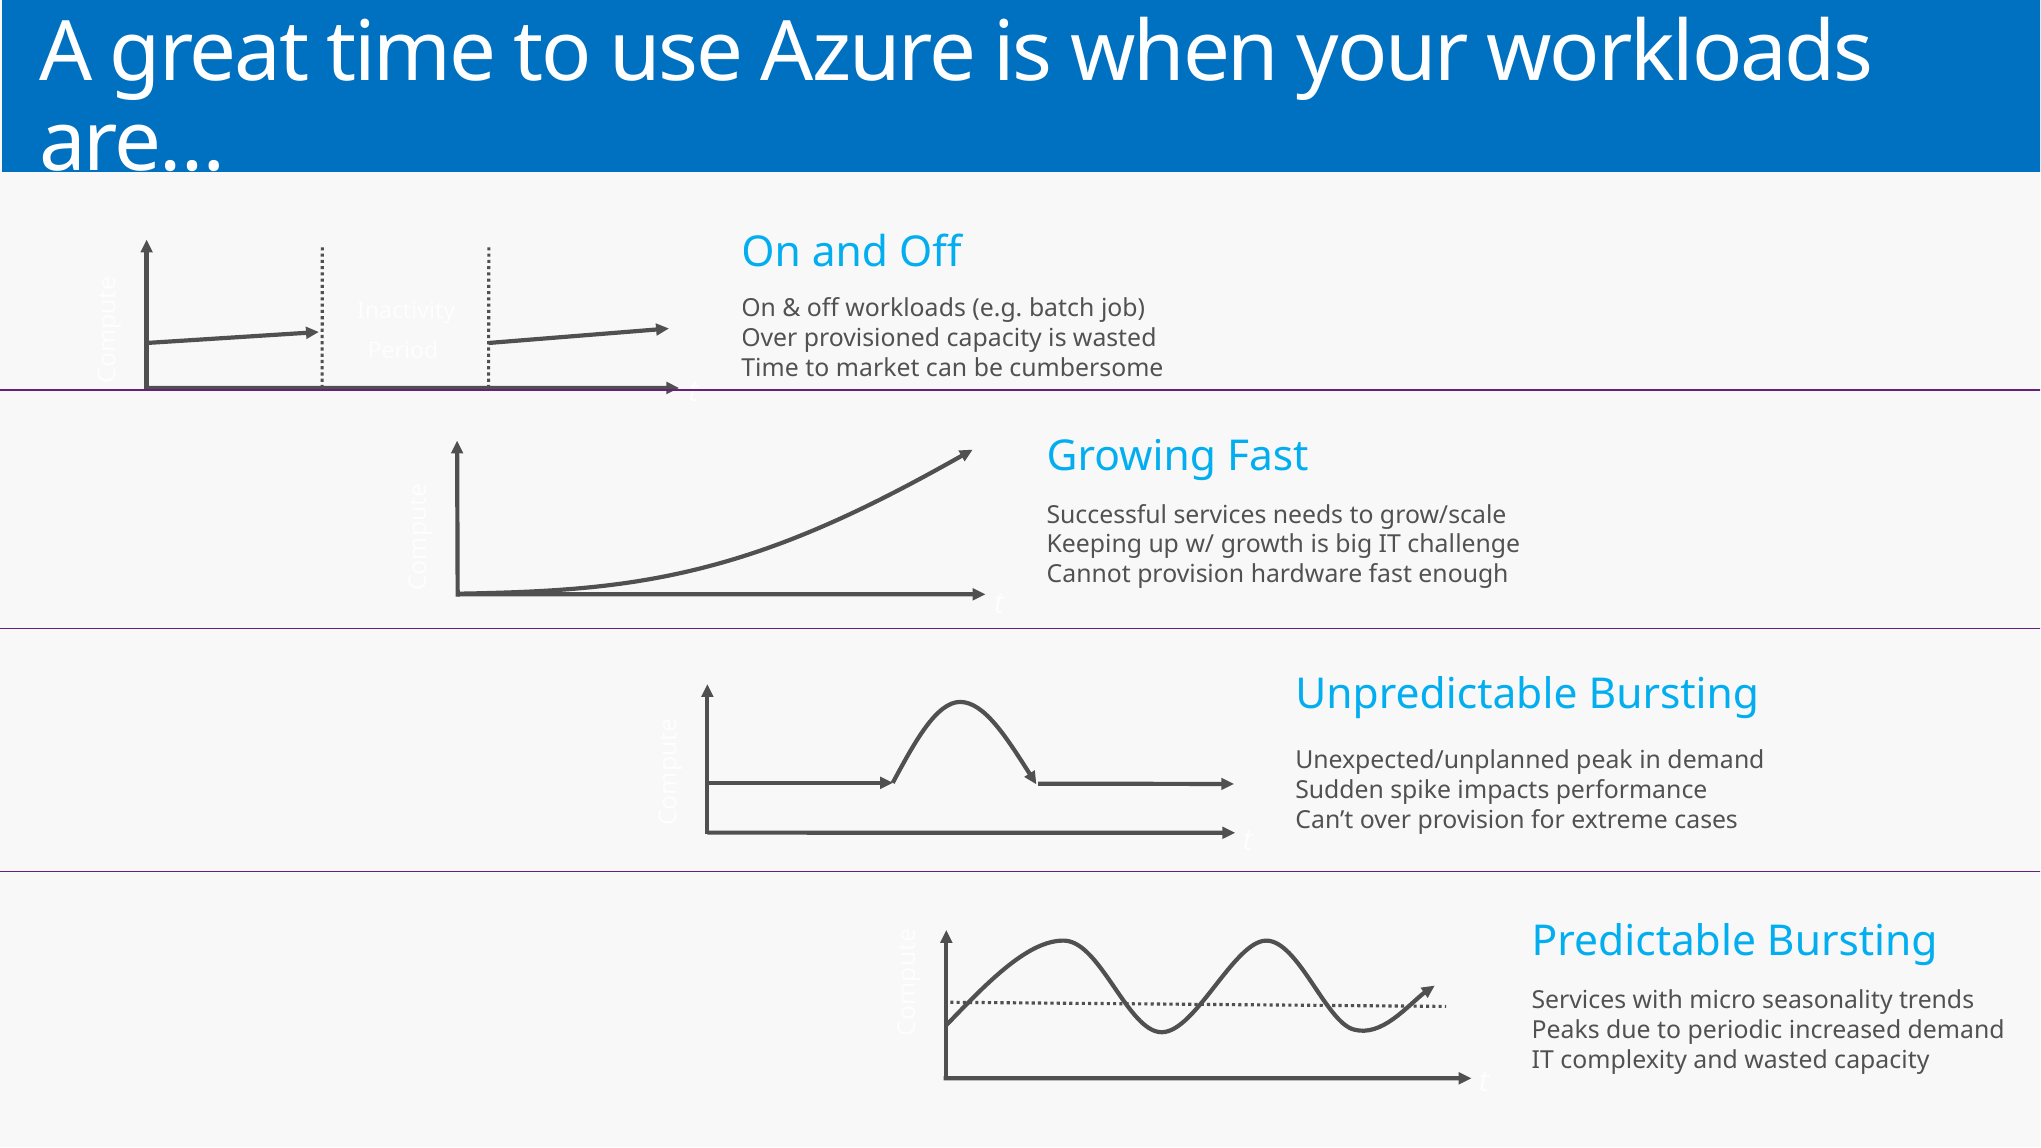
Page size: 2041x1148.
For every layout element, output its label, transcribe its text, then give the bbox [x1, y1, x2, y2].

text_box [91, 222, 1352, 389]
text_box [0, 628, 2041, 854]
text_box A great time to use Azure is when your workloads are… [24, 1, 1891, 157]
text_box [1, 0, 2041, 172]
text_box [0, 871, 2041, 1092]
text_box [0, 389, 2041, 619]
